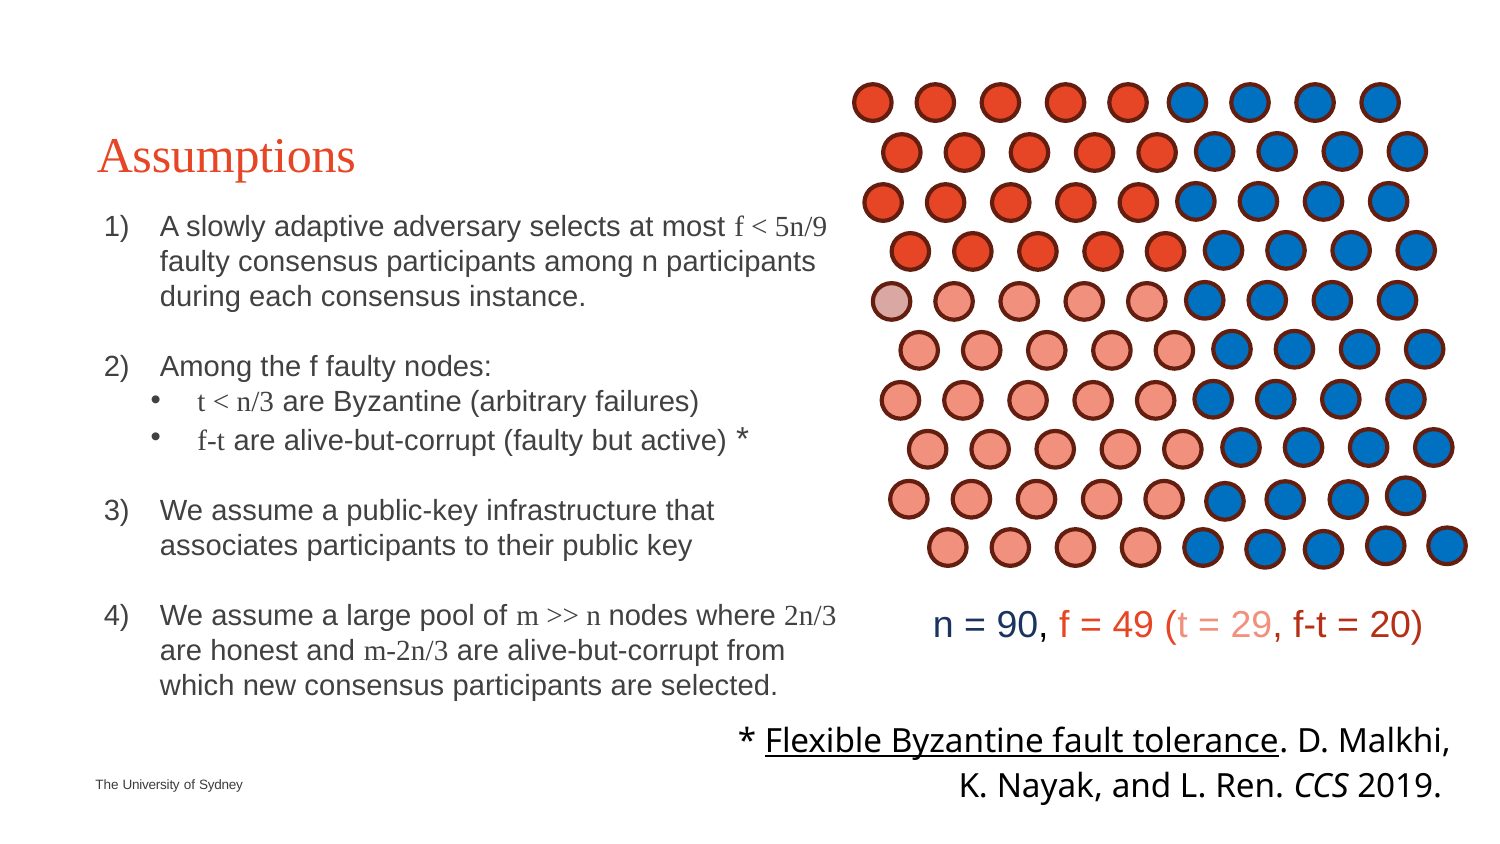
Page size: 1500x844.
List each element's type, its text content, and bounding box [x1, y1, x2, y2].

text_box n = 90, f = 49 (t = 29, f-t = 20) [918, 592, 1439, 653]
text_box [1220, 427, 1262, 468]
text_box [1183, 279, 1226, 321]
text_box [1007, 379, 1049, 421]
text_box [1008, 132, 1051, 173]
text_box [888, 478, 930, 520]
text_box [1364, 525, 1407, 567]
text_box [881, 132, 923, 173]
text_box [1311, 279, 1354, 321]
text_box [1282, 427, 1325, 468]
text_box [1302, 528, 1345, 570]
text_box [852, 82, 894, 123]
text_box [952, 231, 994, 272]
text_box [1202, 229, 1245, 271]
text_box [950, 478, 993, 520]
text_box [998, 281, 1041, 322]
text_box [1338, 328, 1381, 370]
text_box [1136, 132, 1178, 173]
text_box [1264, 479, 1307, 520]
text_box [1166, 82, 1209, 123]
text_box [1072, 379, 1114, 421]
text_box [979, 82, 1022, 123]
text_box [1386, 131, 1429, 172]
text_box [1134, 379, 1177, 421]
text_box [933, 281, 975, 322]
text_box [1347, 427, 1390, 468]
text_box [1153, 329, 1196, 371]
text_box [1254, 378, 1297, 420]
text_box [914, 82, 957, 123]
text_box [1080, 478, 1123, 520]
text_box [870, 281, 913, 322]
text_box [1044, 82, 1087, 123]
text_box [1385, 378, 1427, 420]
text_box [1175, 180, 1217, 222]
text_box [924, 182, 967, 223]
text_box [1017, 231, 1059, 272]
text_box [943, 132, 986, 173]
text_box [1204, 480, 1246, 522]
text_box The University of Sydney [93, 775, 248, 792]
text_box [1091, 329, 1133, 371]
text_box [1192, 378, 1235, 420]
text_box [1330, 229, 1372, 271]
text_box [1182, 527, 1224, 568]
text_box [898, 329, 941, 371]
text_box [1367, 180, 1410, 222]
text_box * Flexible Byzantine fault tolerance. D. Malkhi, K. Nayak, and L. Ren. CCS 2019. [715, 711, 1466, 812]
text_box [906, 428, 949, 470]
text_box [1229, 82, 1271, 123]
text_box [1125, 281, 1168, 322]
text_box [1384, 475, 1427, 517]
text_box [1244, 528, 1286, 570]
title Assumptions [94, 120, 1406, 264]
text_box [1273, 328, 1316, 370]
text_box [1193, 131, 1236, 172]
text_box A slowly adaptive adversary selects at most f < 5n/9 faulty consensus participants among n participants during each consensus instance. Among the f faulty nodes: t < n/3 are Byzantine (arbitrary failures) f-t are alive-but-corrupt (faulty but active) * We assume a public-key infrastructure that associates participants to their public key We assume a large pool of m >> n nodes where 2n/3 are honest and m-2n/3 are alive-but-corrupt from which new consensus participants are selected. [88, 199, 856, 694]
text_box [1015, 478, 1058, 520]
text_box [1237, 180, 1280, 222]
text_box [1265, 229, 1307, 271]
text_box [1294, 82, 1336, 123]
text_box [1082, 231, 1124, 272]
text_box [1073, 132, 1116, 173]
text_box [1143, 478, 1185, 520]
text_box [927, 527, 969, 568]
text_box [1054, 527, 1097, 568]
text_box [989, 182, 1032, 223]
text_box [1359, 82, 1401, 123]
text_box [1327, 479, 1370, 520]
text_box [1119, 527, 1162, 568]
text_box [1319, 378, 1362, 420]
text_box [862, 182, 904, 223]
text_box [1025, 329, 1068, 371]
text_box [1256, 131, 1298, 172]
text_box [1321, 131, 1364, 172]
text_box [1246, 279, 1289, 321]
text_box [879, 379, 922, 421]
text_box [1055, 182, 1097, 223]
text_box [1412, 427, 1455, 468]
text_box [1063, 281, 1106, 322]
text_box [1302, 180, 1345, 222]
text_box [1395, 229, 1438, 271]
text_box [1403, 328, 1446, 370]
text_box [942, 379, 984, 421]
text_box [889, 231, 932, 272]
text_box [1034, 428, 1077, 470]
text_box [989, 527, 1032, 568]
text_box [1107, 82, 1149, 123]
text_box [969, 428, 1011, 470]
text_box [1099, 428, 1142, 470]
text_box [1426, 525, 1468, 567]
text_box [1211, 328, 1253, 370]
text_box [1162, 428, 1204, 470]
text_box [1117, 182, 1160, 223]
text_box [1376, 279, 1419, 321]
text_box [960, 329, 1003, 371]
text_box [1144, 231, 1187, 272]
